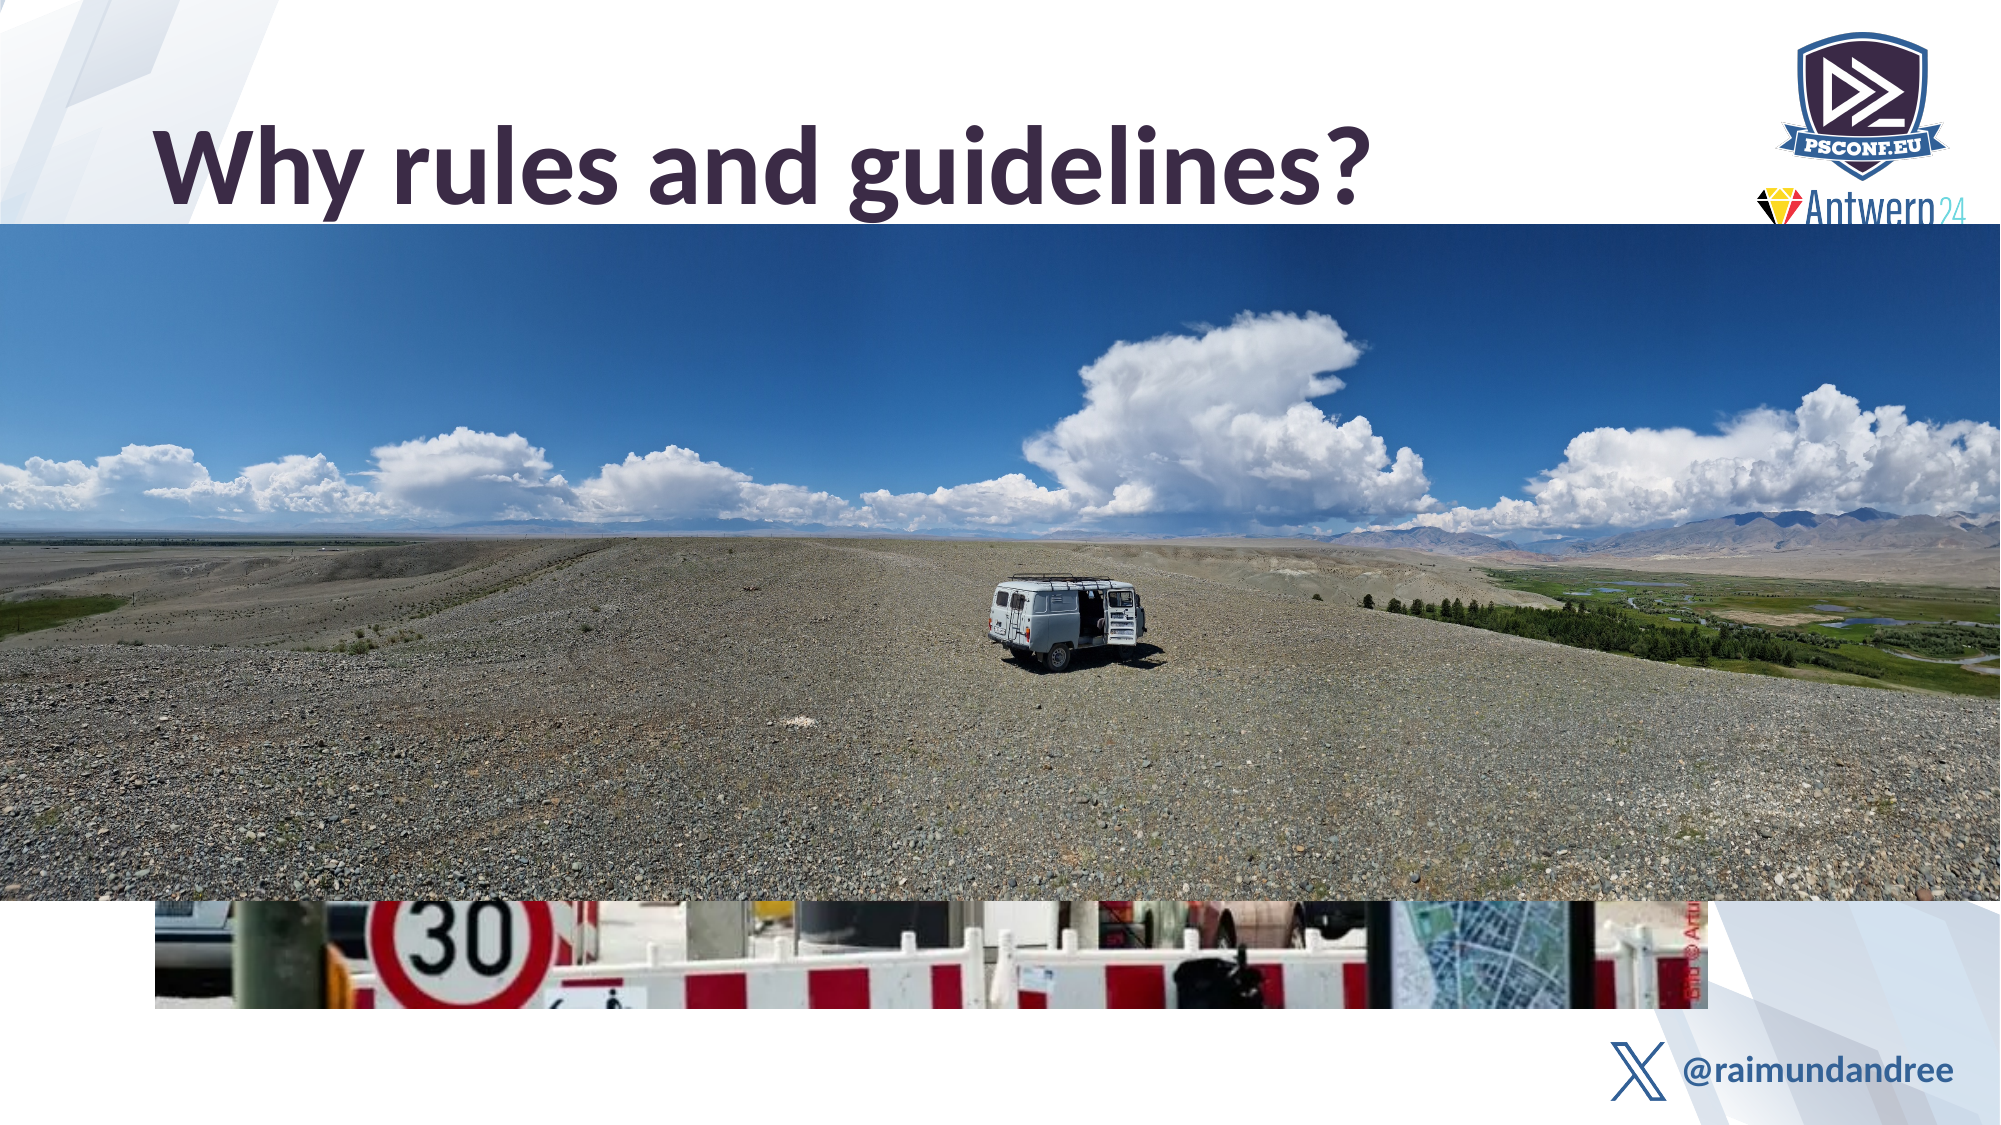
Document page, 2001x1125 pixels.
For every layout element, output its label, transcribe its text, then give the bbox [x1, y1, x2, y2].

picture [0, 0, 2000, 1125]
title Why rules and guidelines? [137, 59, 1735, 224]
